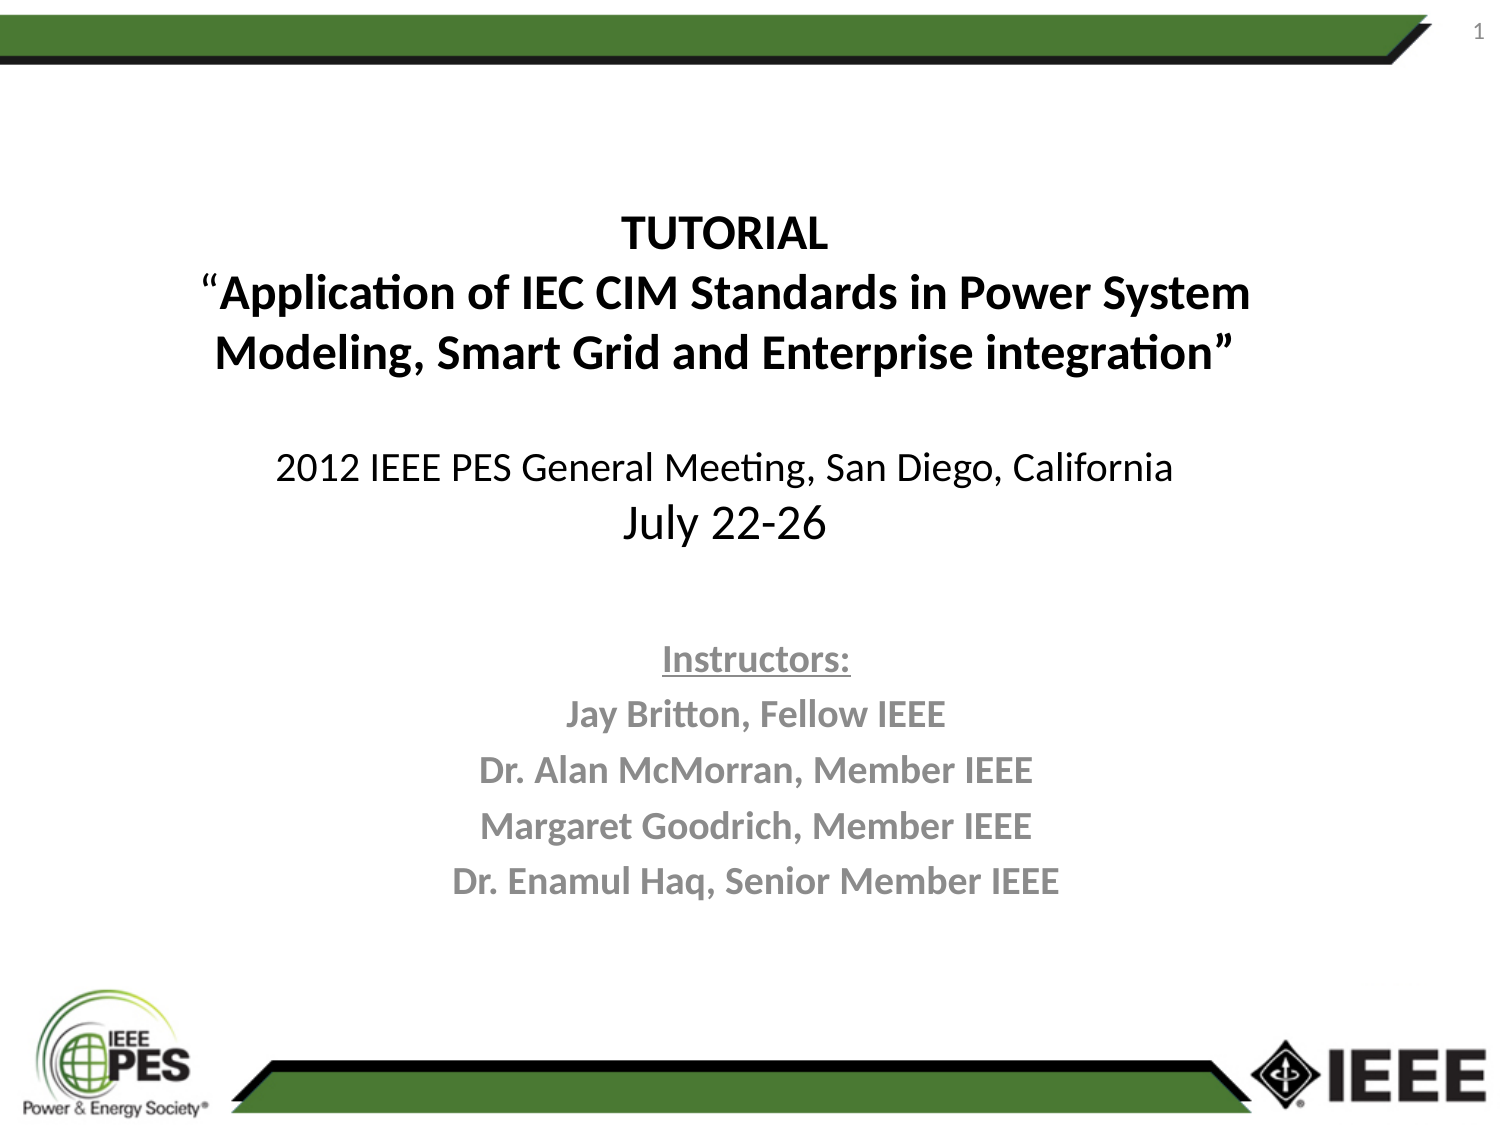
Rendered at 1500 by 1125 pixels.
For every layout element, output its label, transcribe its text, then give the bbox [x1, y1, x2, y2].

slide_number 1 [1137, 0, 1500, 60]
subtitle Instructors: Jay Britton, Fellow IEEE Dr. Alan McMorran, Member IEEE Margaret Goodrich, Member IEEE Dr. Enamul Haq, Senior Member IEEE [224, 624, 1288, 913]
picture [0, 0, 1500, 1125]
title TUTORIAL “Application of IEC CIM Standards in Power System Modeling, Smart Grid and Enterprise integration” 2012 IEEE PES General Meeting, San Diego, California July 22-26 [112, 212, 1338, 538]
